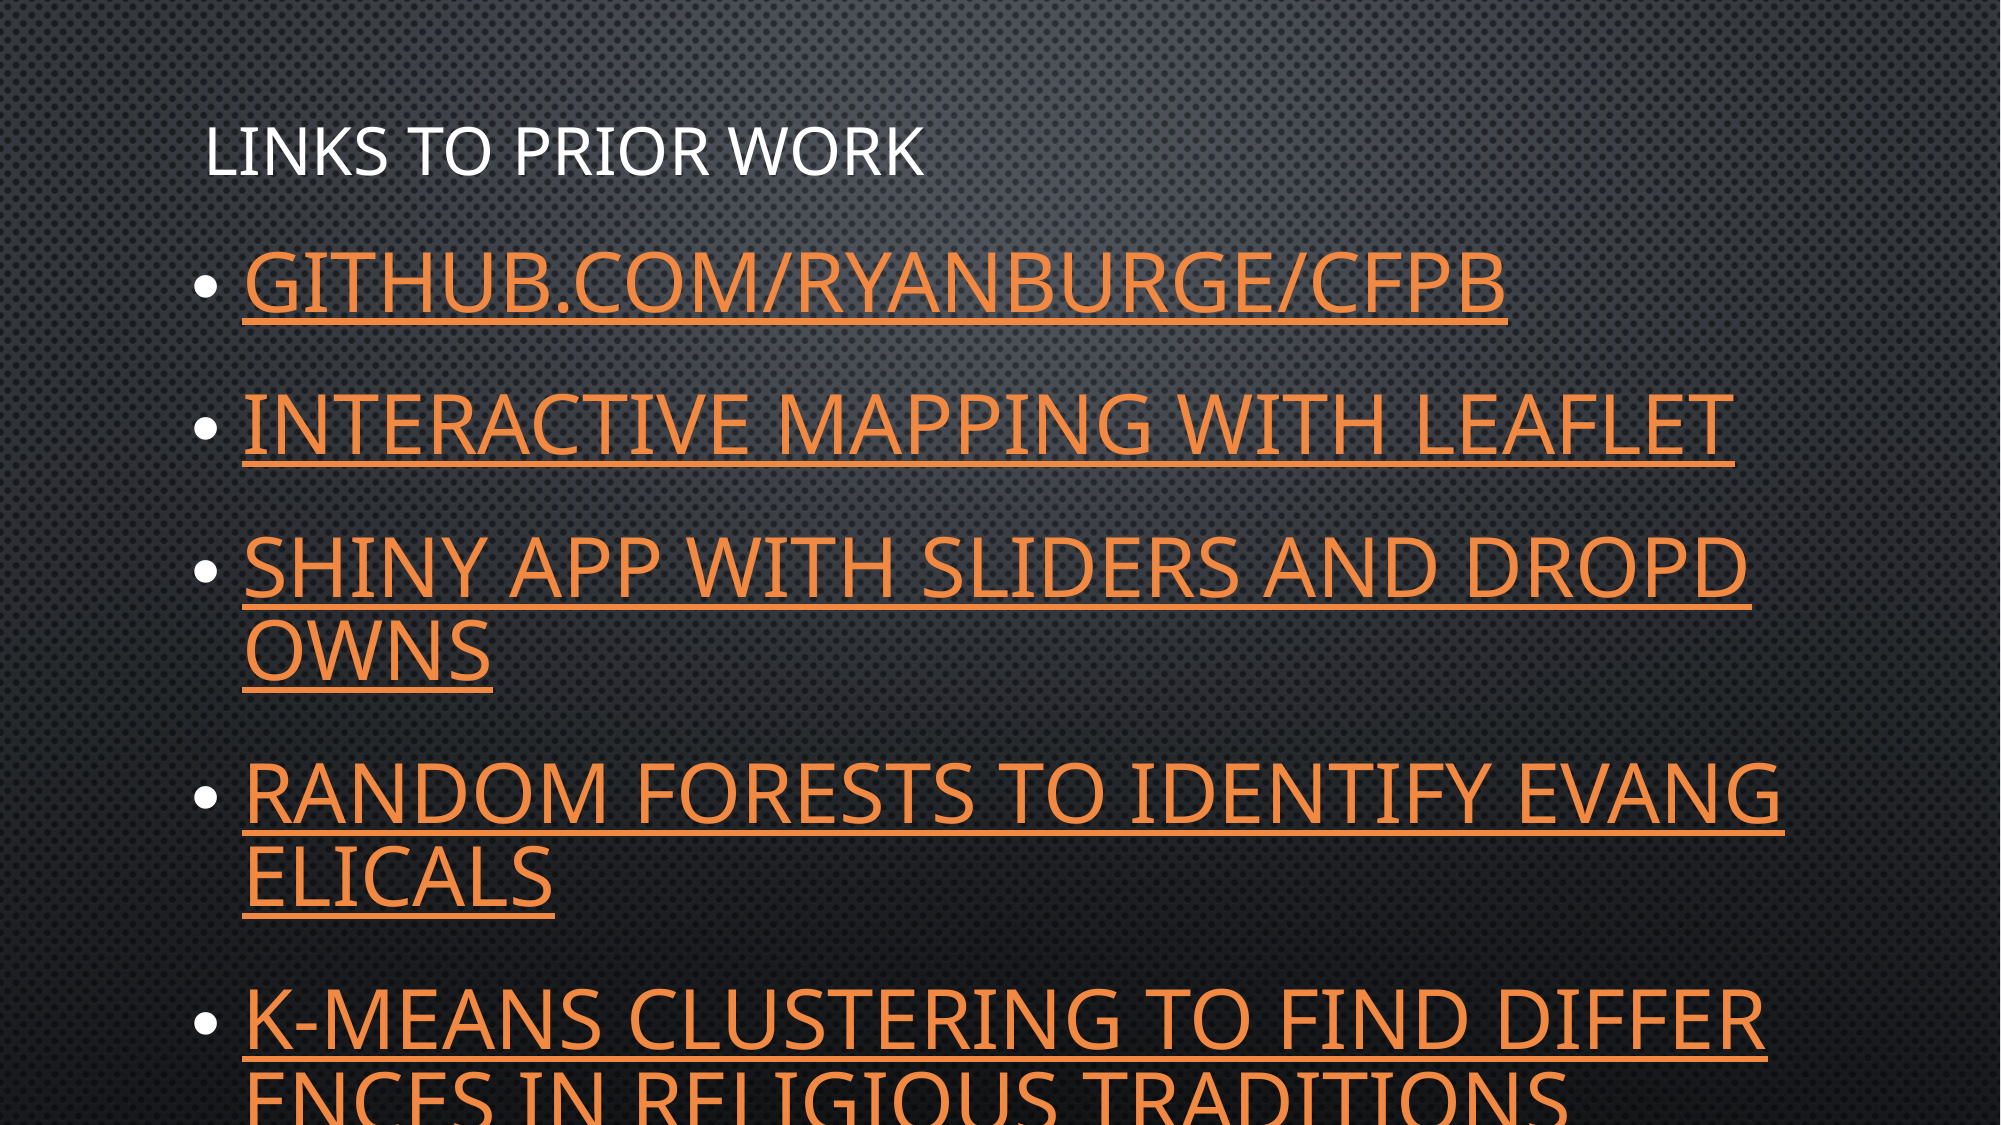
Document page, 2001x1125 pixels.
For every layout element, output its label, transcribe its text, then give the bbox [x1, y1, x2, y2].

title Links to Prior Work [188, 53, 1814, 244]
list github.com/ryanburge/cfpb Interactive Mapping with Leaflet Shiny App with Sliders and Dropdowns Random Forests to Identify Evangelicals K-Means Clustering to Find Differences In Religious Traditions Analysis of @Ump Twitter Accounts To Determine Luck [176, 221, 1802, 1091]
